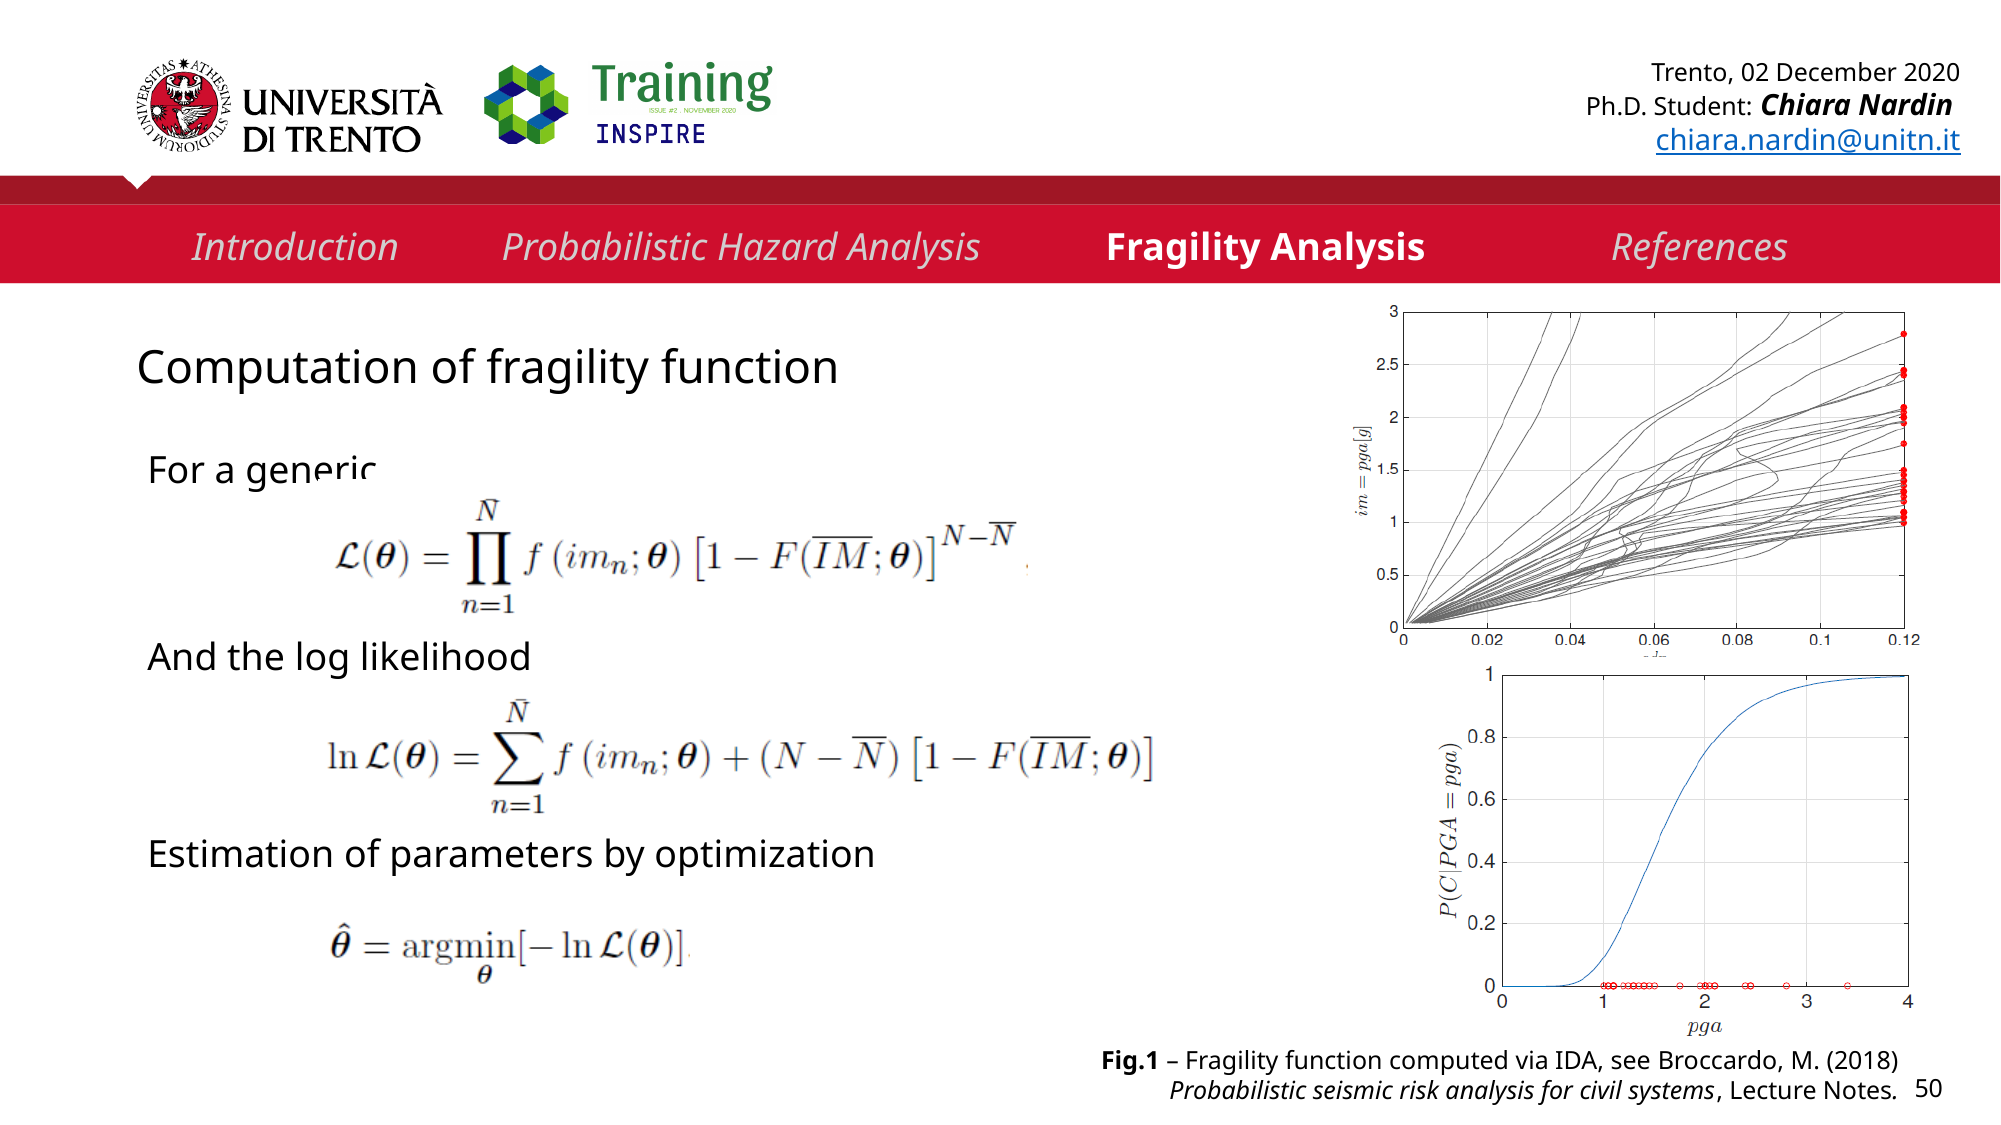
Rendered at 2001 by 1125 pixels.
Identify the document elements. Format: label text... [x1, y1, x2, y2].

table_header References [1518, 213, 1881, 273]
text_box Fig.1 – Fragility function computed via IDA, see Broccardo, M. (2018) Probabilistic seismic risk analysis for civil systems, Lecture Notes. [1027, 1037, 1914, 1112]
table_header Probabilistic Hazard Analysis [470, 213, 1013, 273]
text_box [476, 61, 777, 163]
picture [0, 0, 2001, 1125]
table_header Fragility Analysis [1013, 213, 1518, 273]
slide_number 50 [1857, 1065, 2000, 1125]
text_box Trento, 02 December 2020 Ph.D. Student: Chiara Nardin chiara.nardin@unitn.it [1401, 48, 1976, 169]
table_header Introduction [122, 213, 470, 273]
list Computation of fragility function [121, 336, 1229, 408]
